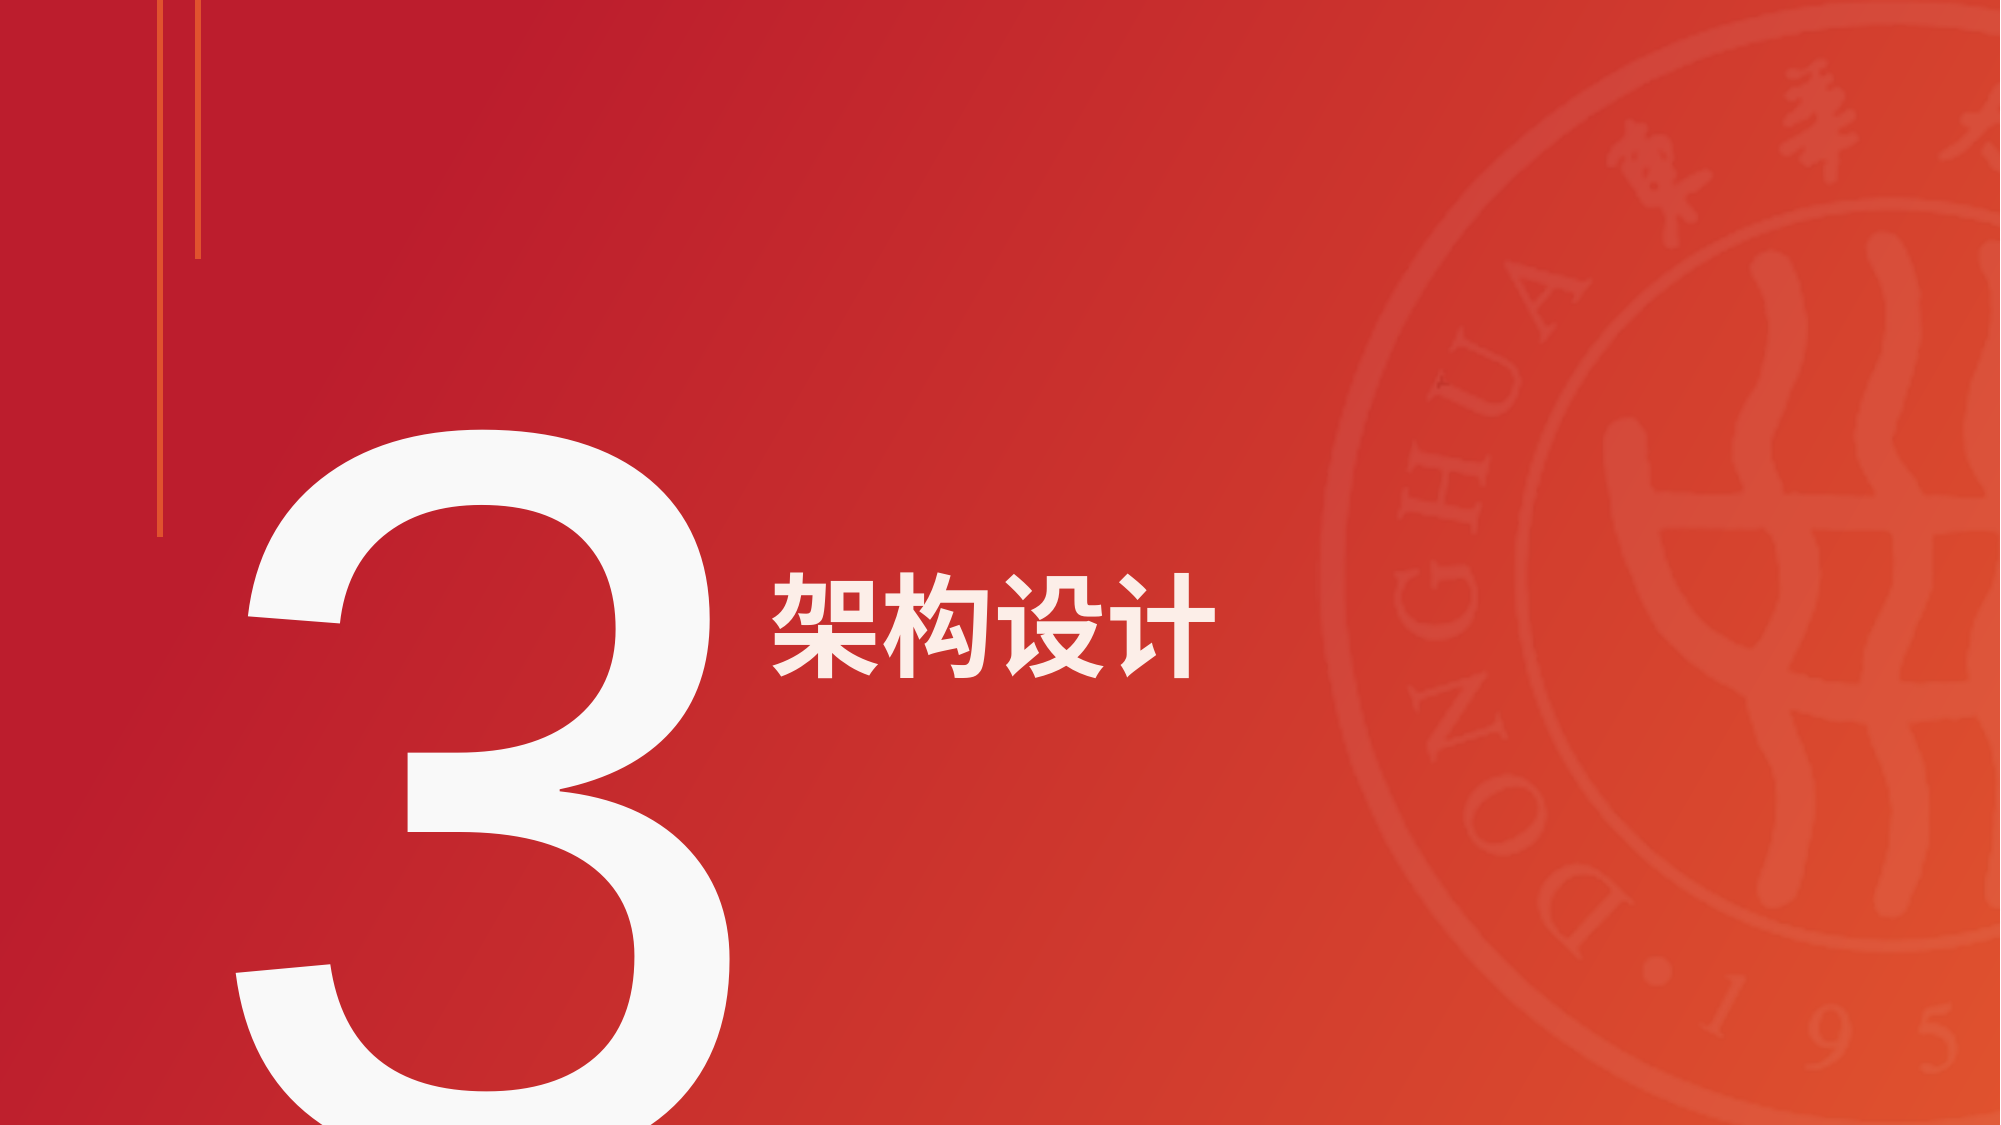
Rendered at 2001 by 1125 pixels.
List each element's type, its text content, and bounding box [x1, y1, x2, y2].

list 架构设计 [754, 563, 1803, 702]
list 3 [181, 250, 702, 1125]
